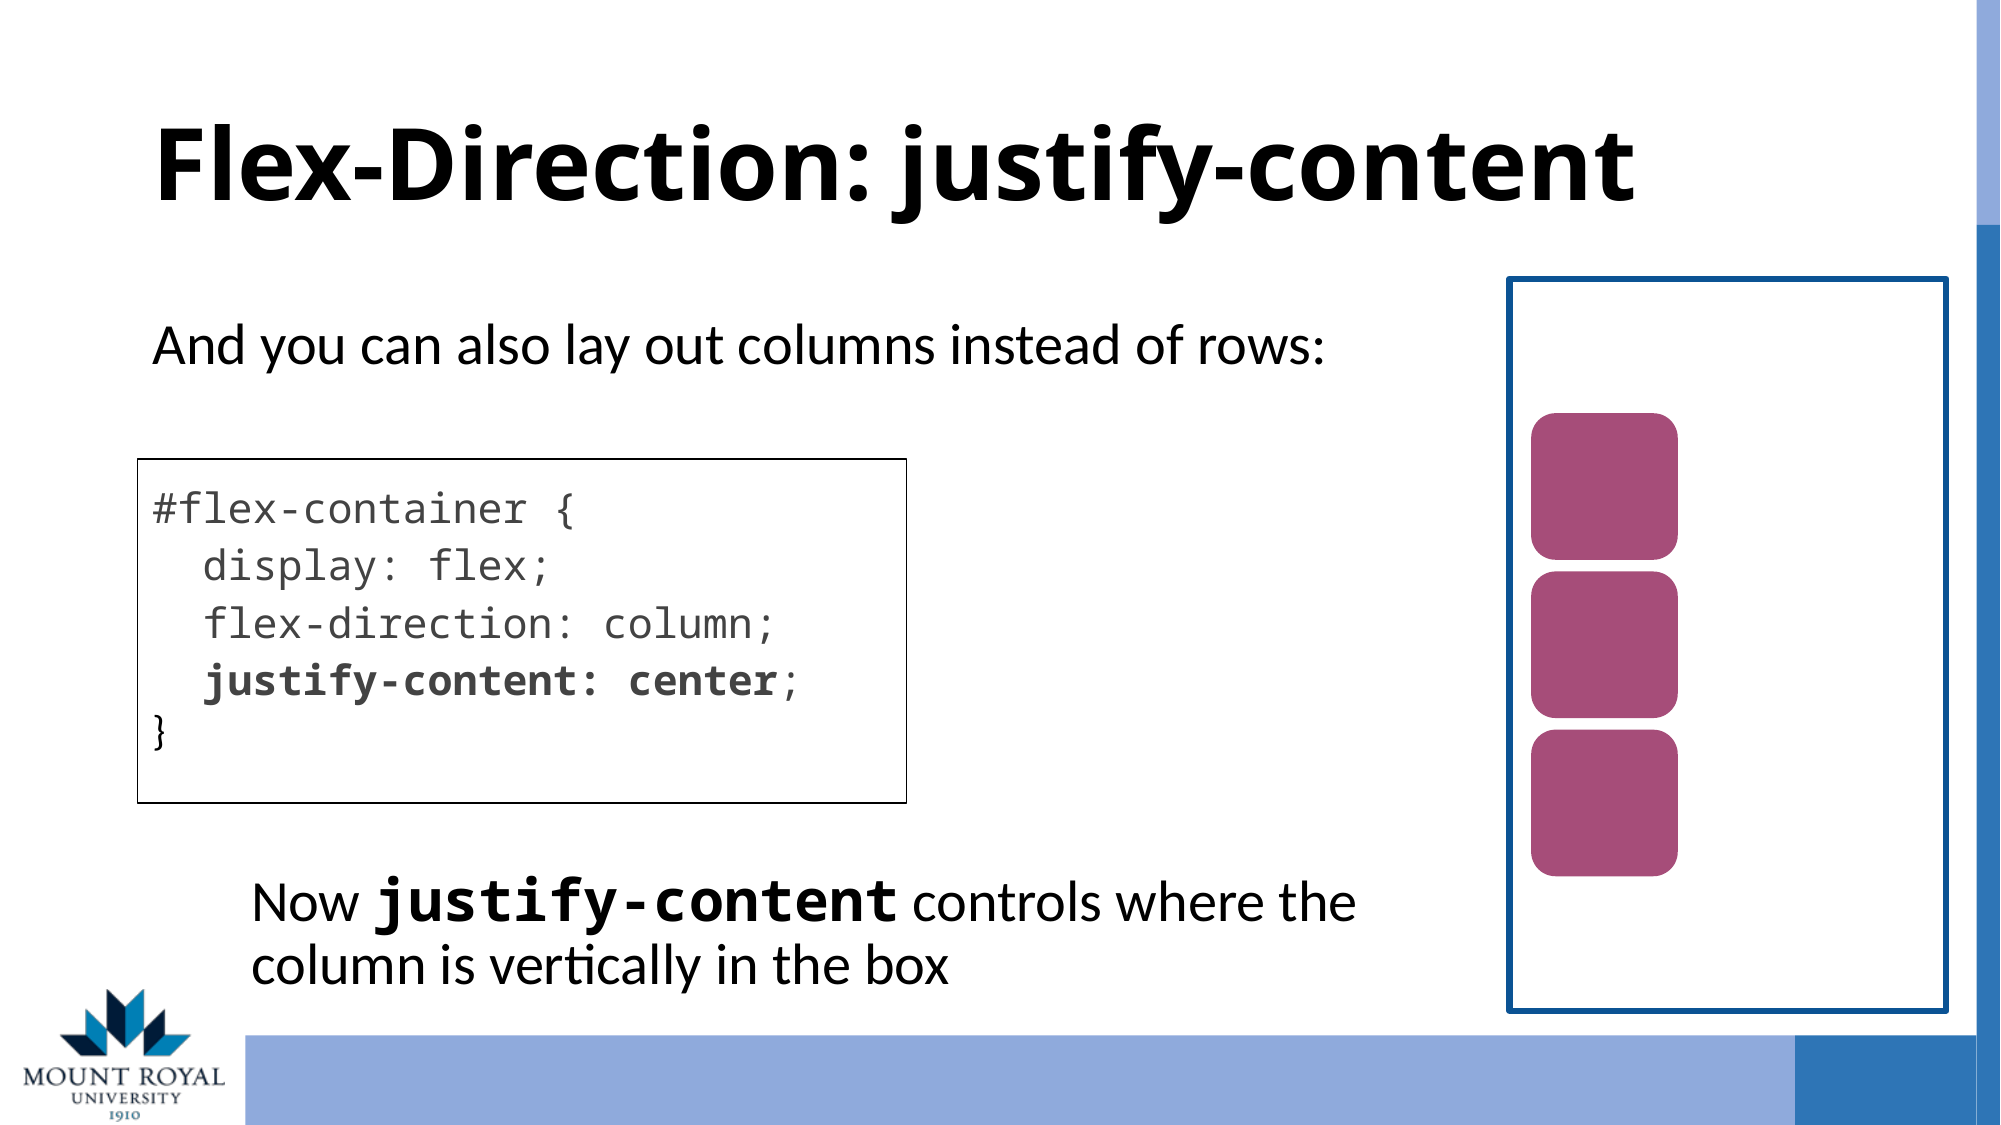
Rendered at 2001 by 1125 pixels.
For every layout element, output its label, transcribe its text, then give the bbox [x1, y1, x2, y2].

list And you can also lay out columns instead of rows: [137, 299, 1863, 1014]
text_box [1509, 278, 1947, 1011]
picture [23, 989, 225, 1122]
list Now justify-content controls where the column is vertically in the box [235, 856, 1482, 1125]
title Flex-Direction: justify-content [137, 59, 1863, 278]
